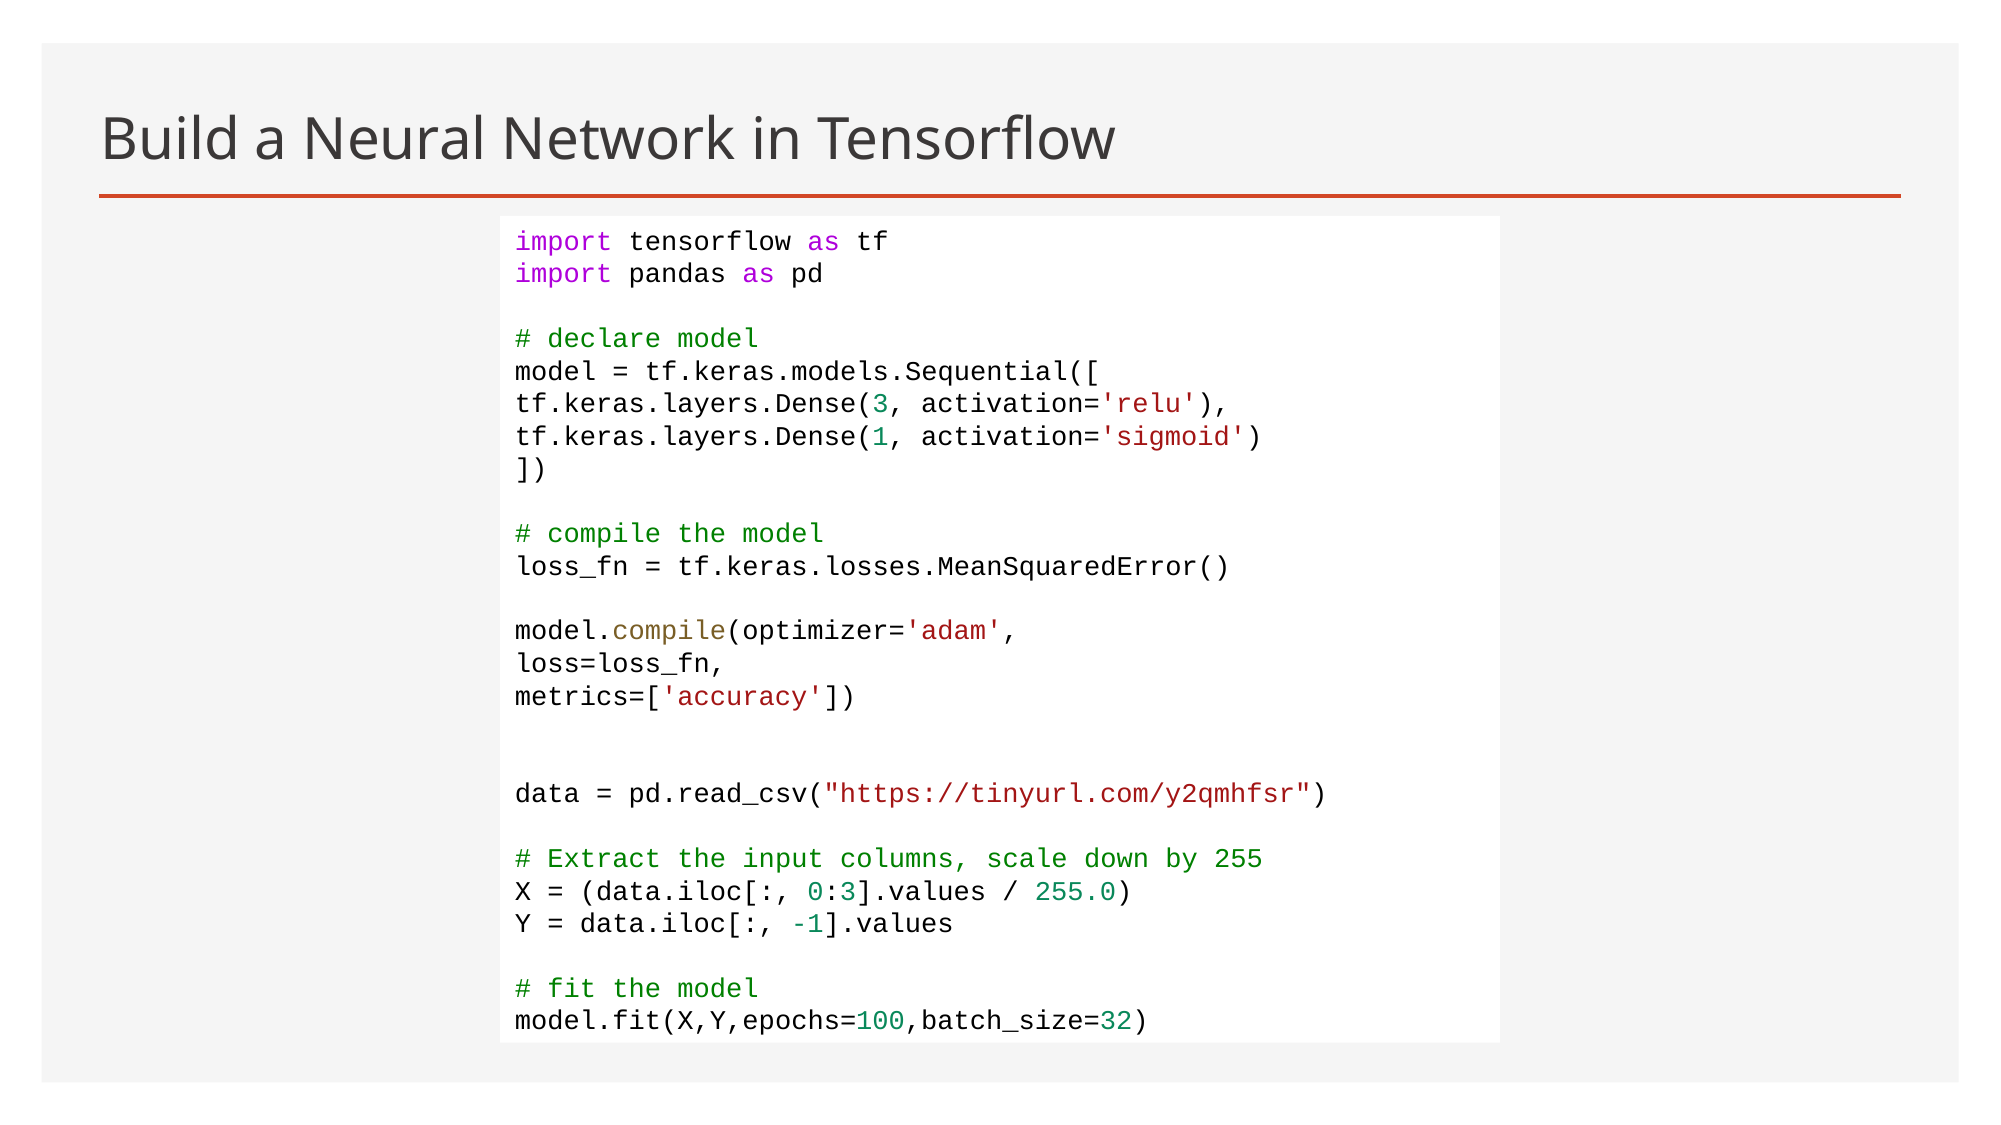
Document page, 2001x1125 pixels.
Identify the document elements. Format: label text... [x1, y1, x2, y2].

text_box import tensorflow as tf import pandas as pd # declare model model = tf.keras.models.Sequential([ tf.keras.layers.Dense(3, activation='relu'), tf.keras.layers.Dense(1, activation='sigmoid') ]) # compile the model loss_fn = tf.keras.losses.MeanSquaredError() model.compile(optimizer='adam', loss=loss_fn, metrics=['accuracy']) data = pd.read_csv("https://tinyurl.com/y2qmhfsr") # Extract the input columns, scale down by 255 X = (data.iloc[:, 0:3].values / 255.0) Y = data.iloc[:, -1].values # fit the model model.fit(X,Y,epochs=100,batch_size=32) [500, 215, 1500, 1043]
title Build a Neural Network in Tensorflow [85, 73, 1214, 179]
